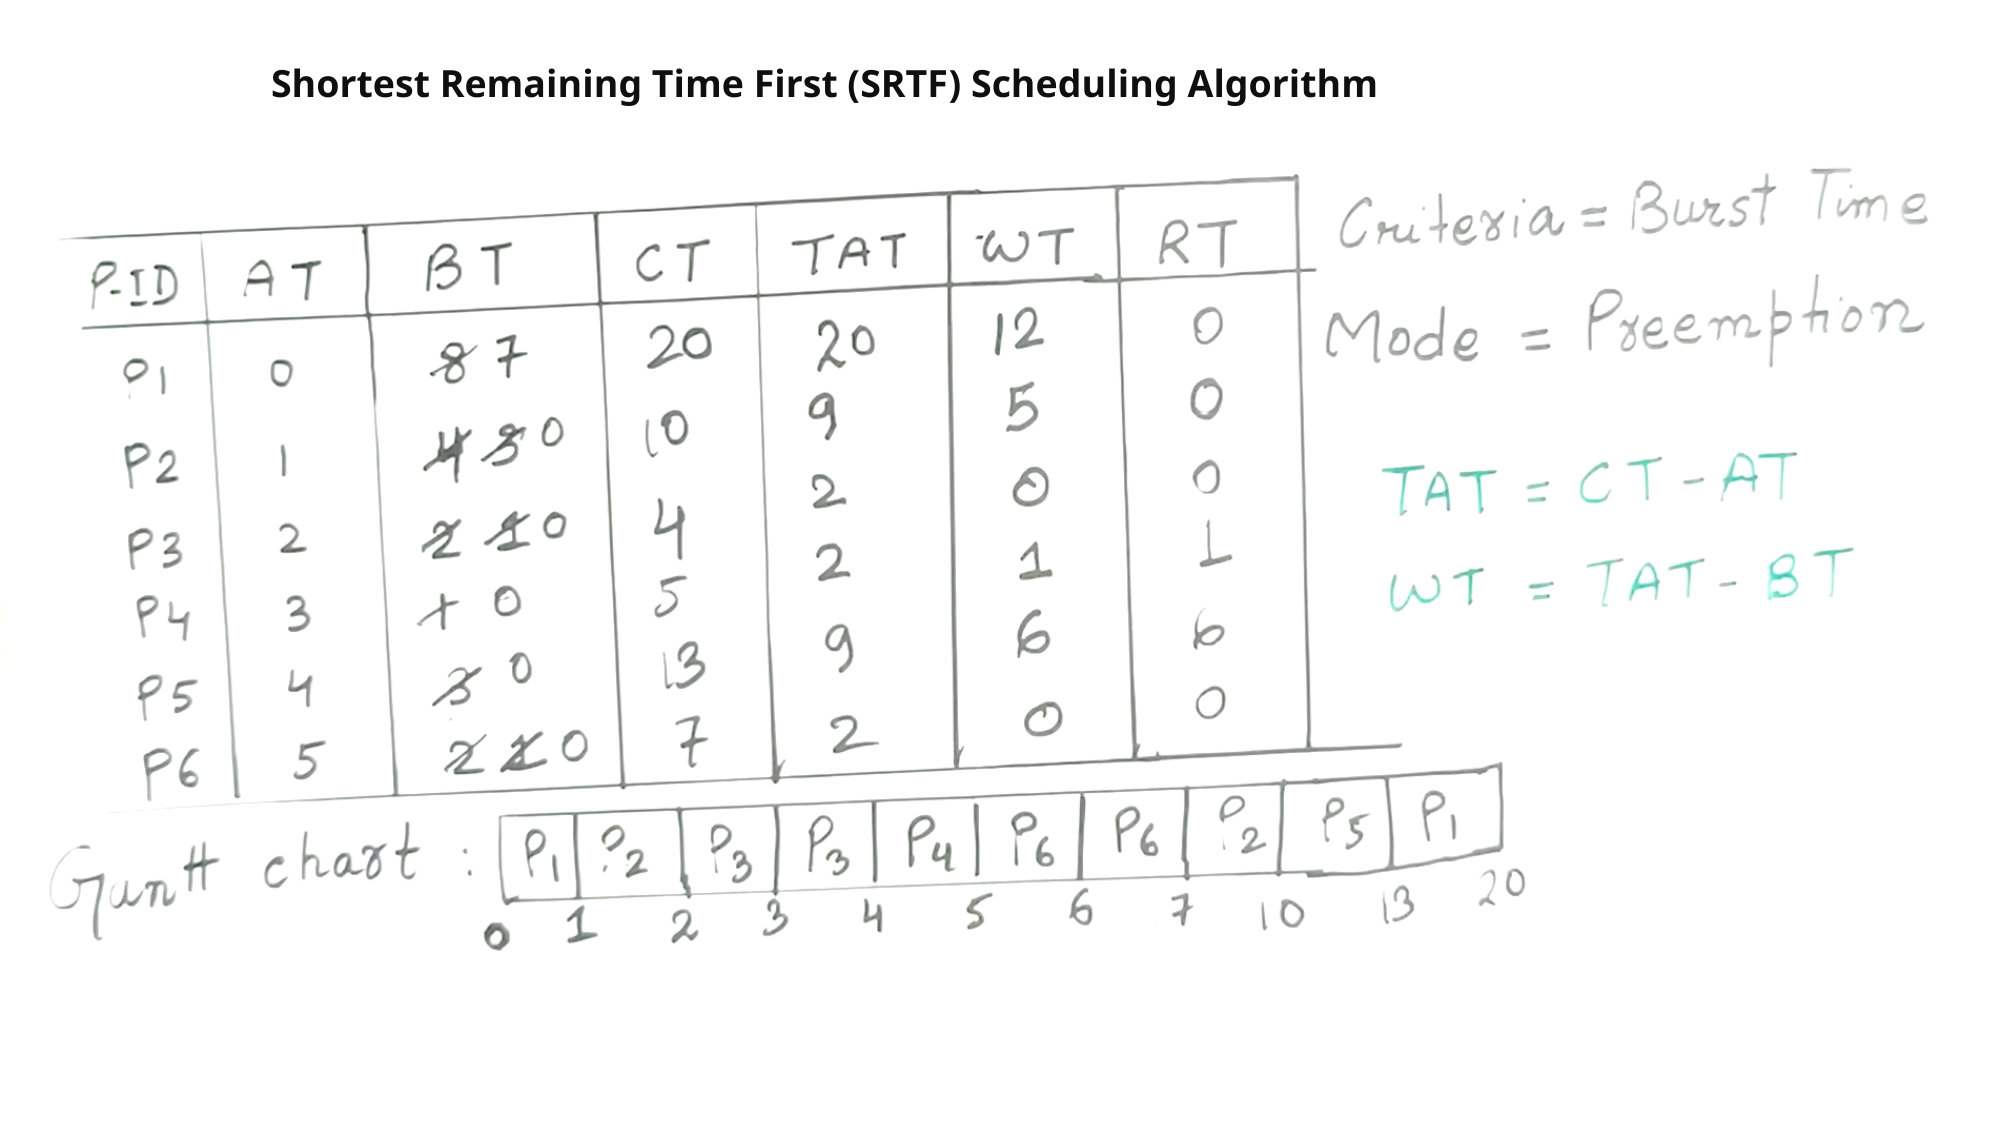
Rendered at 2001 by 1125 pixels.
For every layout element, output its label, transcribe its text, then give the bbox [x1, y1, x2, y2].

text_box Shortest Remaining Time First (SRTF) Scheduling Algorithm [256, 52, 1395, 132]
picture [0, 132, 2000, 993]
